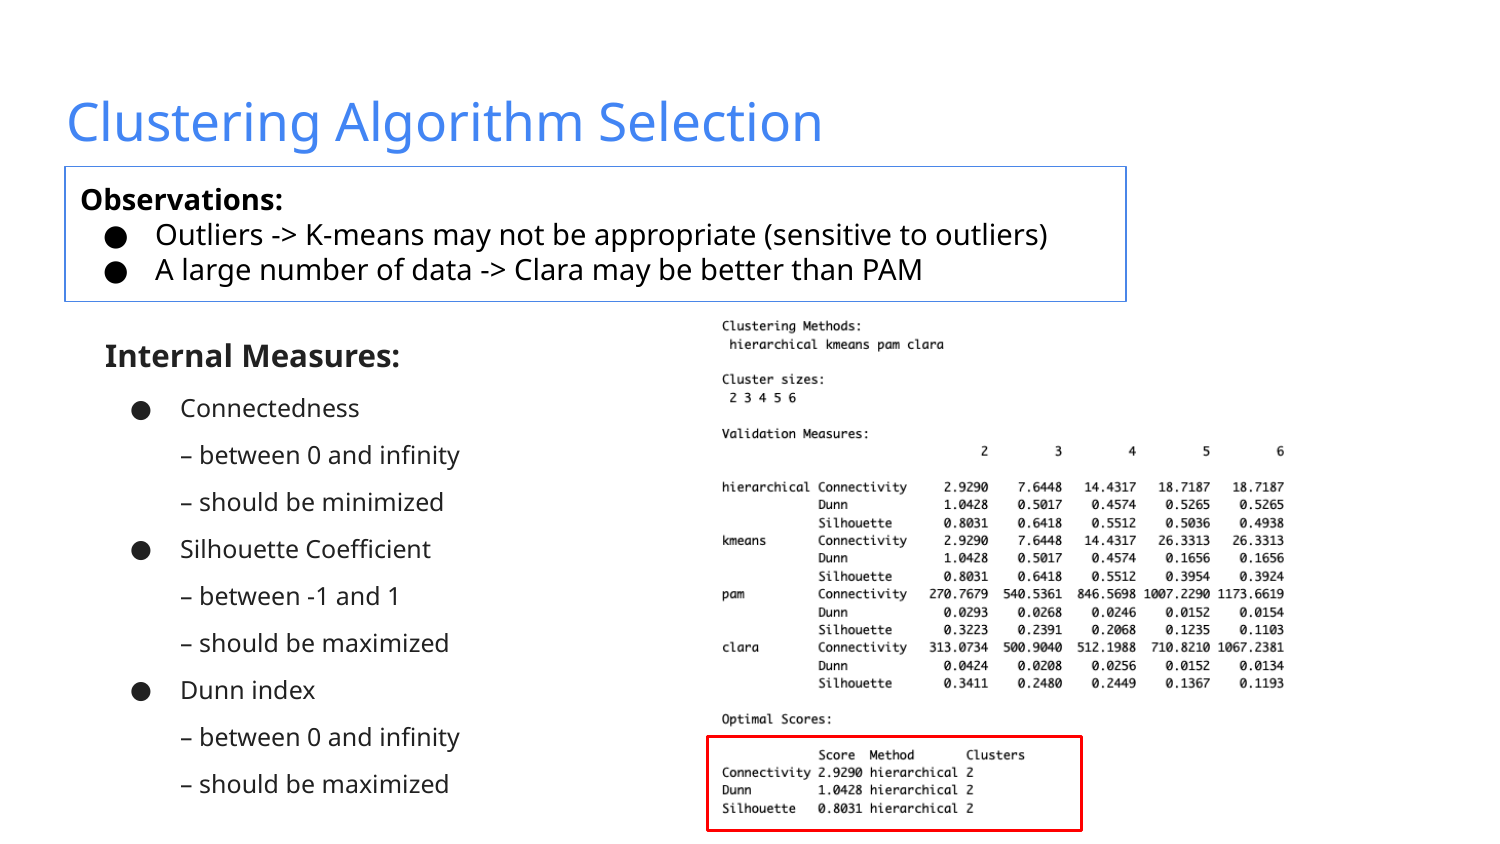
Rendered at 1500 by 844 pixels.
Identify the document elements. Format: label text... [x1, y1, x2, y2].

text_box [707, 736, 1082, 831]
picture [719, 315, 1289, 819]
text_box Observations: Outliers -> K-means may not be appropriate (sensitive to outliers) A large number of data -> Clara may be better than PAM [65, 166, 1127, 302]
title Clustering Algorithm Selection [51, 72, 1449, 167]
text_box Internal Measures: Connectedness – between 0 and infinity – should be minimized Silhouette Coefficient – between -1 and 1 – should be maximized Dunn index – between 0 and infinity – should be maximized [90, 315, 645, 844]
